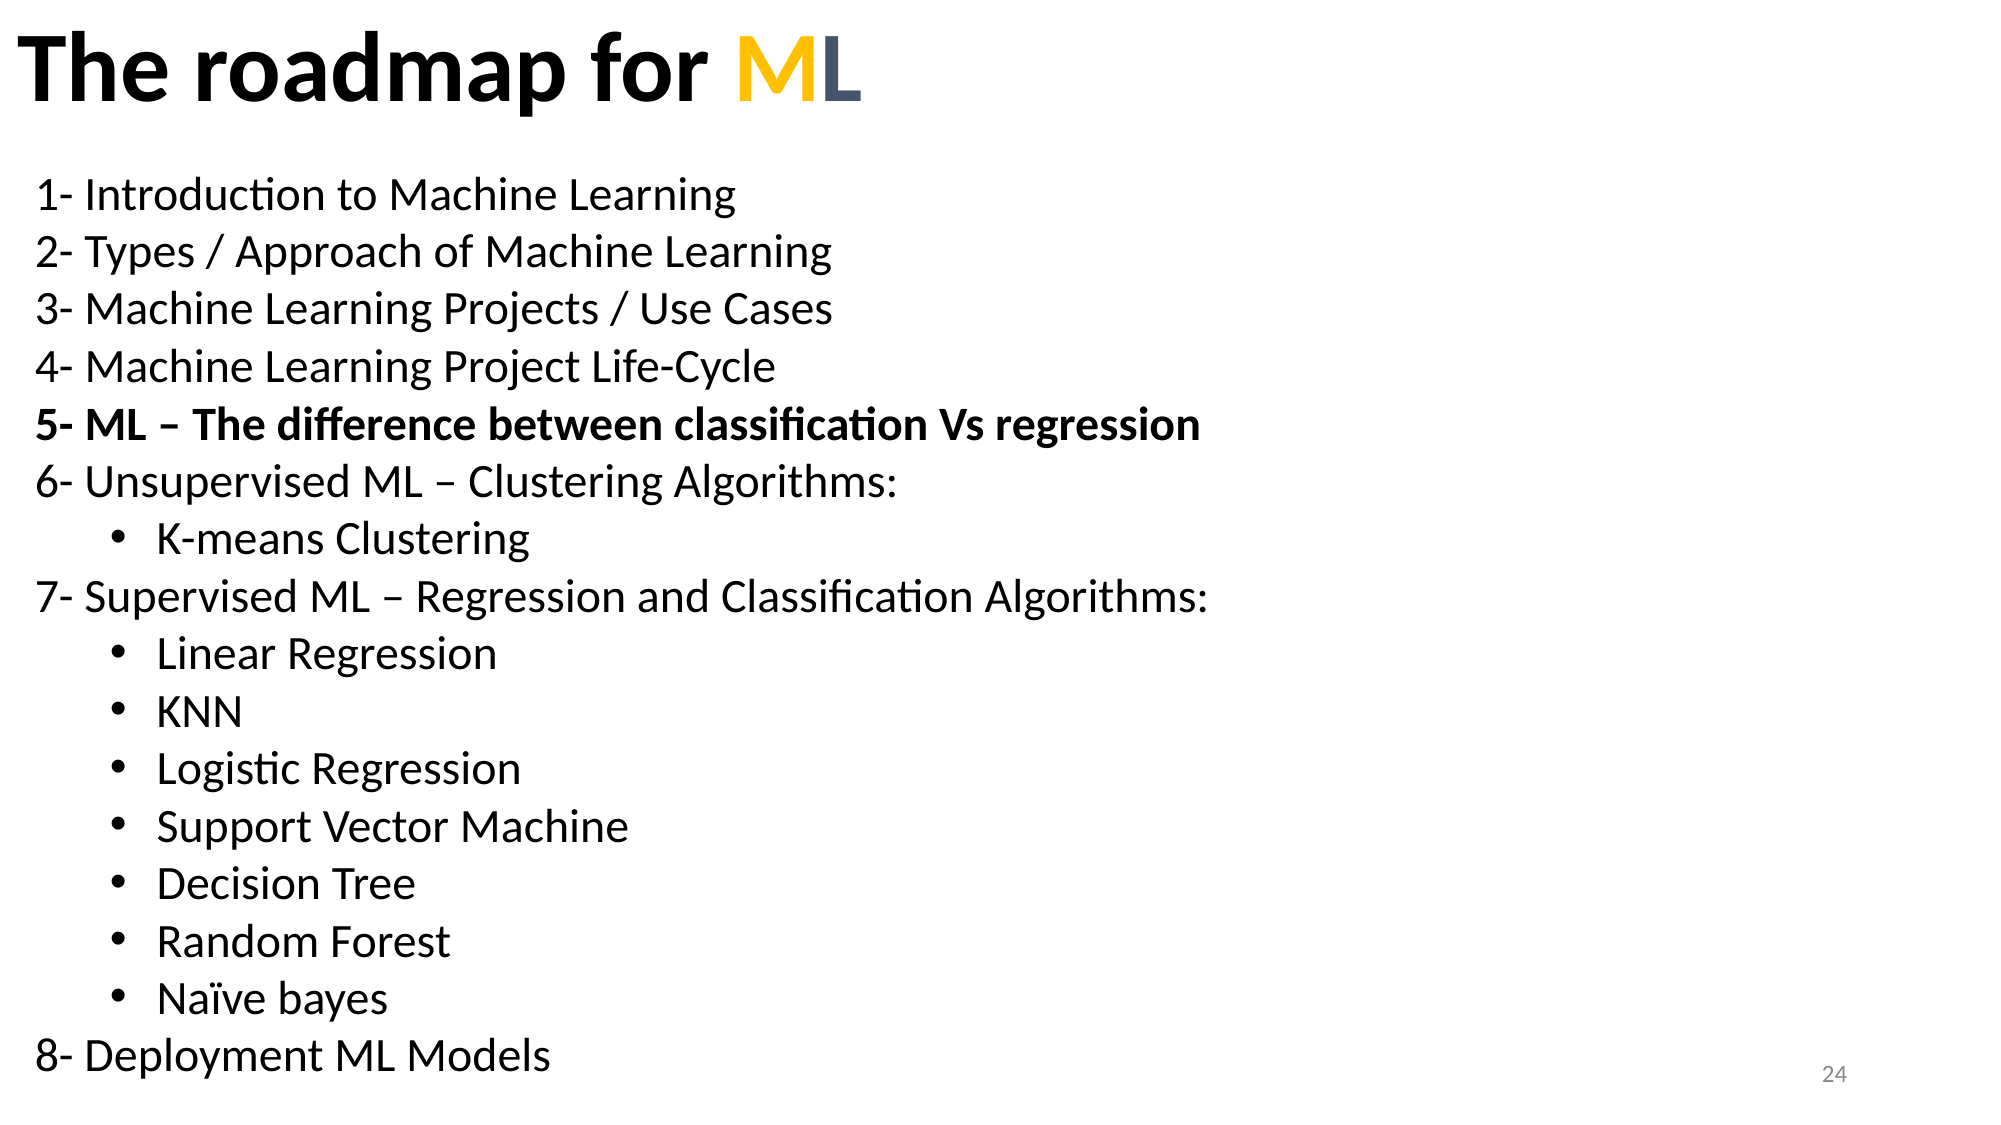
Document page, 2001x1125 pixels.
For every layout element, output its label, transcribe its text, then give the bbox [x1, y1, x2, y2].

text_box The roadmap for ML [2, 8, 1728, 155]
slide_number 24 [1412, 1042, 1863, 1103]
text_box 1- Introduction to Machine Learning 2- Types / Approach of Machine Learning 3- Machine Learning Projects / Use Cases 4- Machine Learning Project Life-Cycle 5- ML – The difference between classification Vs regression 6- Unsupervised ML – Clustering Algorithms: K-means Clustering 7- Supervised ML – Regression and Classification Algorithms: Linear Regression KNN Logistic Regression Support Vector Machine Decision Tree Random Forest Naïve bayes 8- Deployment ML Models [19, 154, 1981, 1089]
